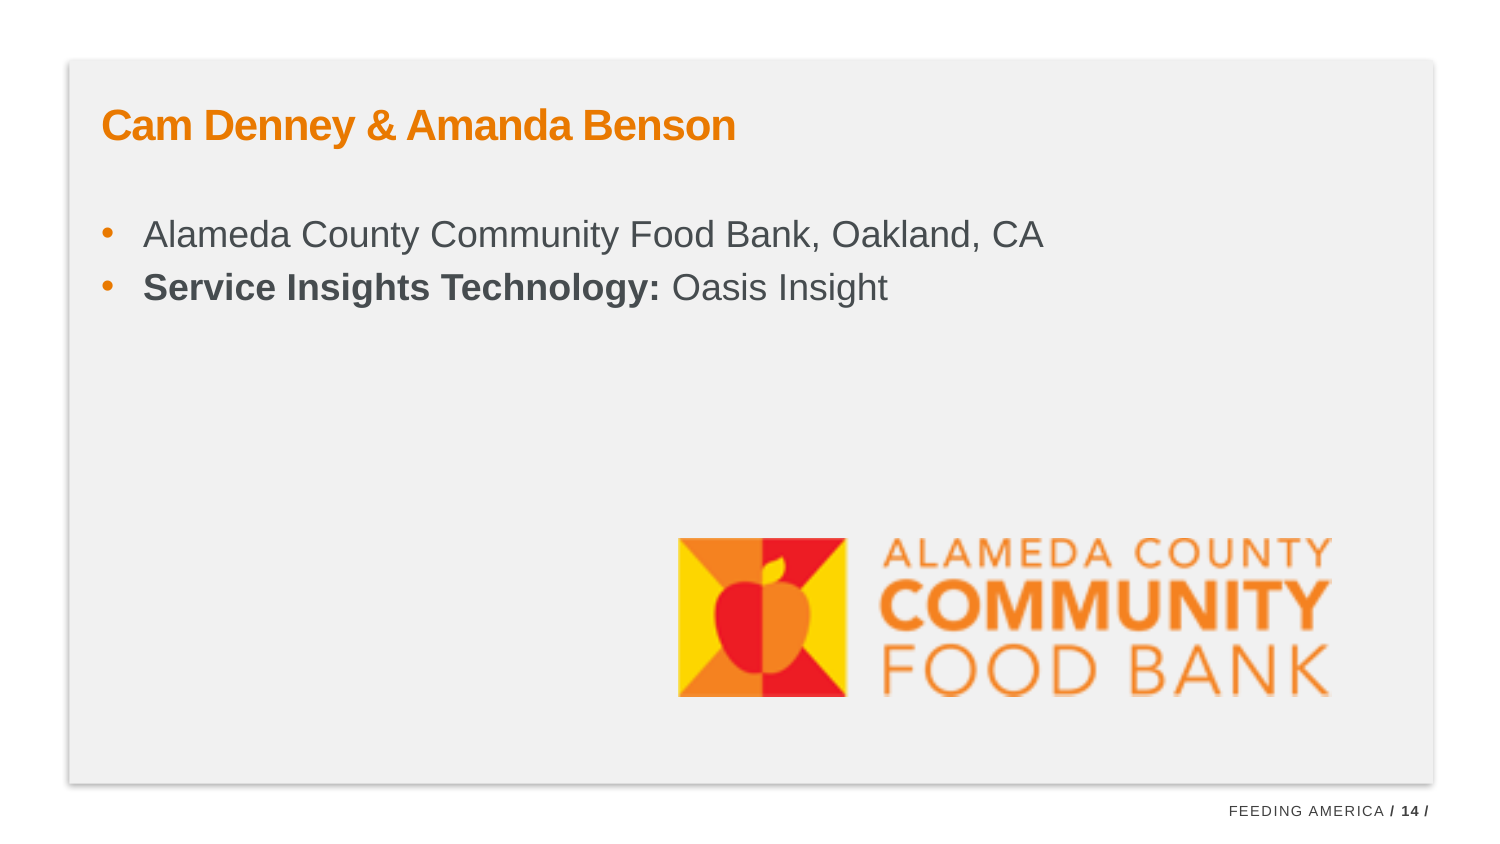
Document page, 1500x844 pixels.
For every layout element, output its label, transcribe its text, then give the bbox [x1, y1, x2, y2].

title Cam Denney & Amanda Benson [85, 95, 1425, 202]
list Alameda County Community Food Bank, Oakland, CA Service Insights Technology: Oasis Insight [85, 202, 1425, 767]
picture [678, 538, 1332, 697]
